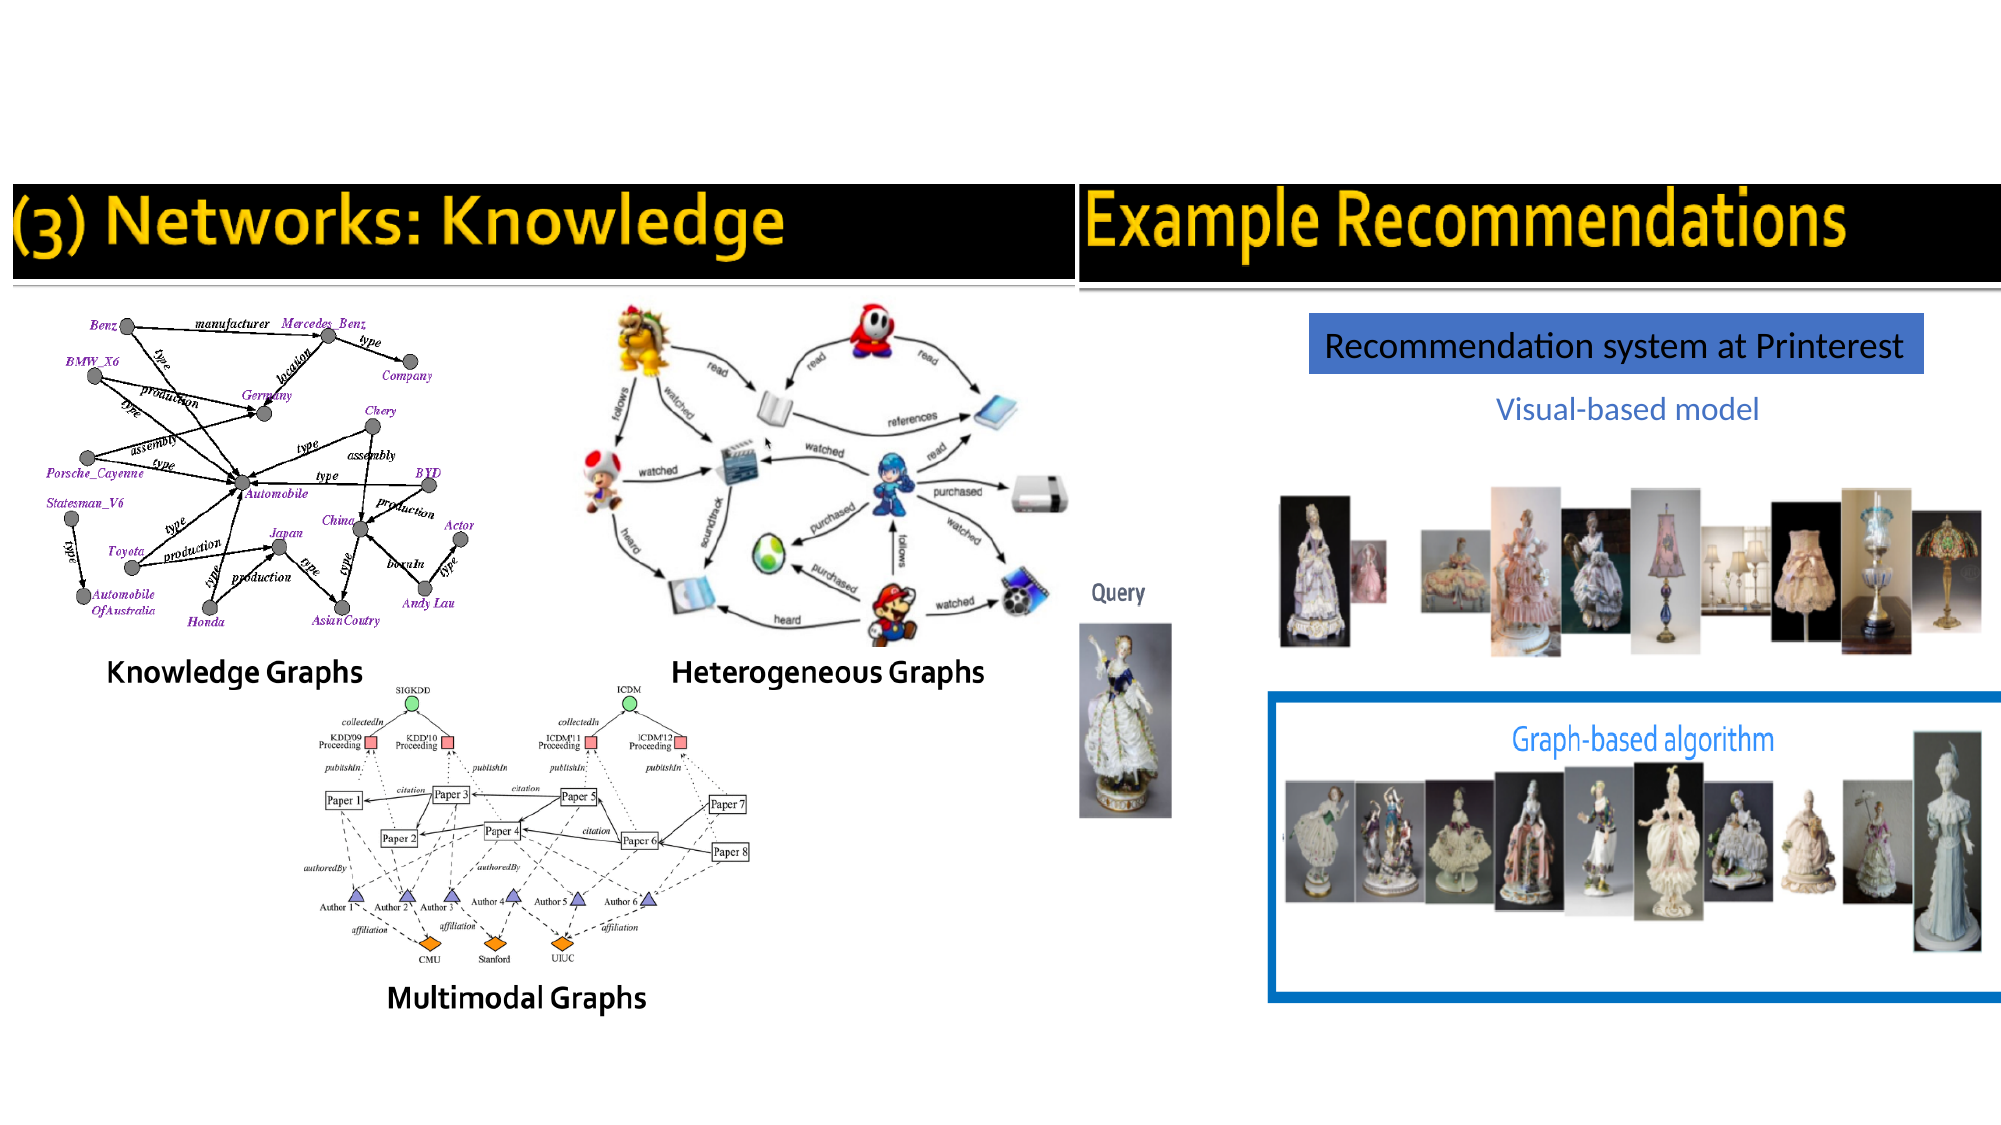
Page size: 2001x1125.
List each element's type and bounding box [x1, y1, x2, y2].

picture [1079, 184, 2001, 1017]
picture [13, 184, 1075, 1017]
